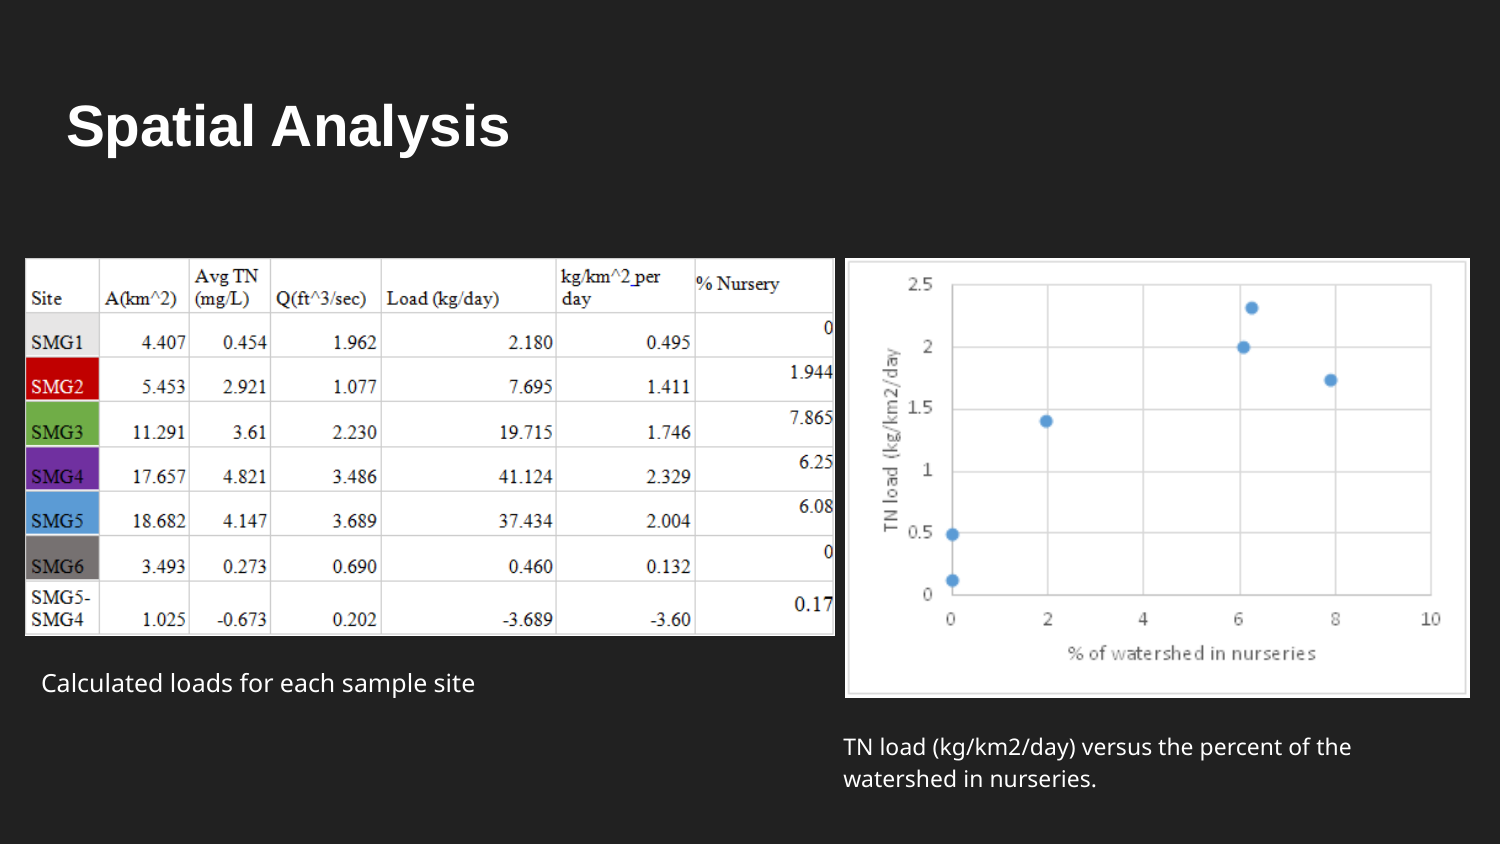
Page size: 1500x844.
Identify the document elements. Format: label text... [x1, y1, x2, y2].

list TN load (kg/km2/day) versus the percent of the watershed in nurseries. [828, 713, 1486, 808]
picture [25, 257, 836, 636]
picture [844, 257, 1470, 699]
text_box Calculated loads for each sample site [26, 652, 829, 747]
title Spatial Analysis [51, 72, 1449, 167]
